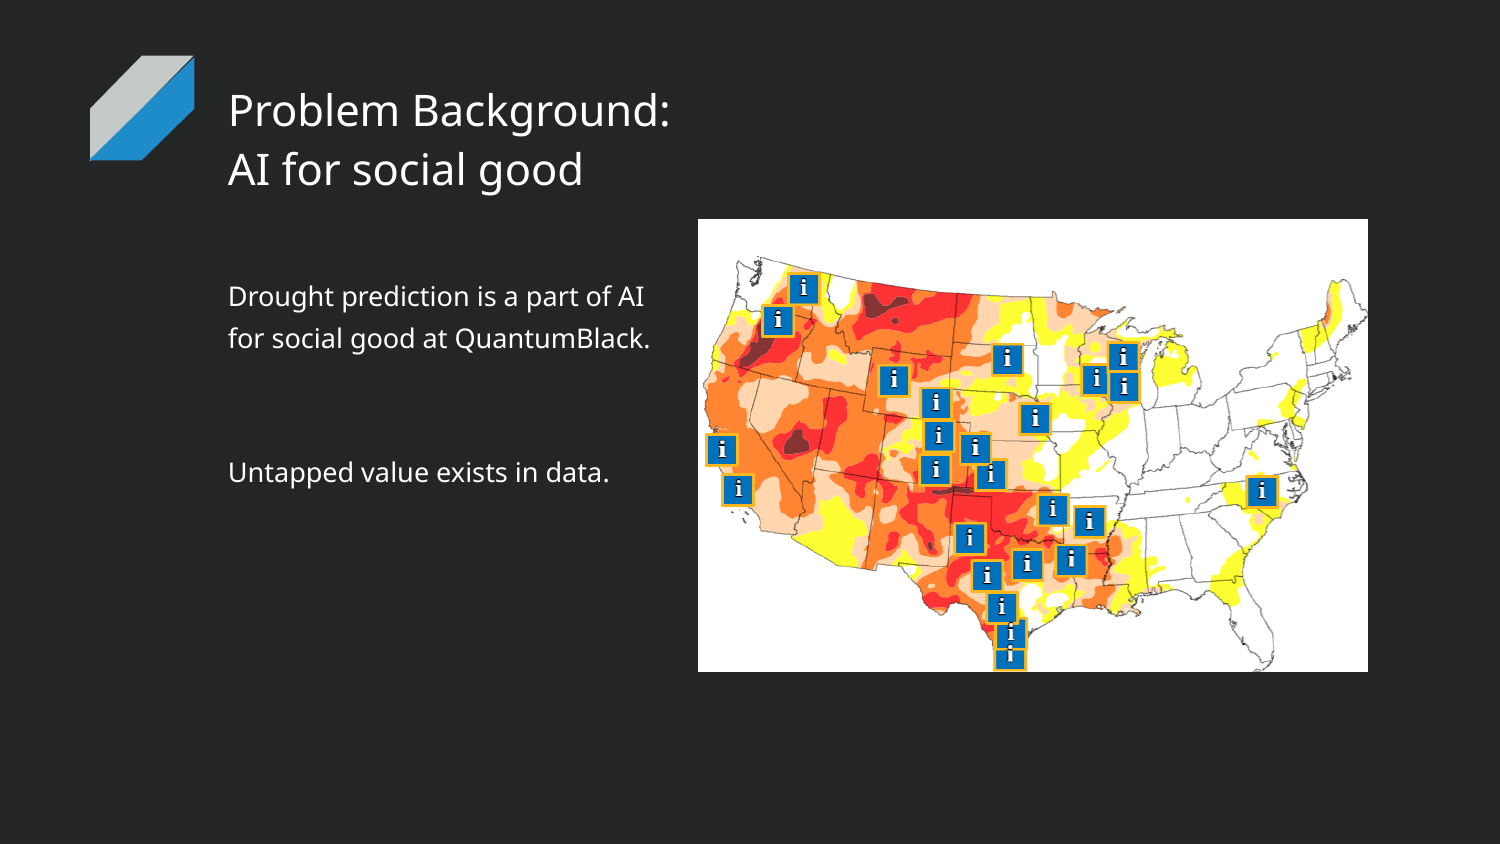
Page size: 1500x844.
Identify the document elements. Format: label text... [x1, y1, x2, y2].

list Drought prediction is a part of AI for social good at QuantumBlack. Untapped value exists in data. [212, 257, 682, 634]
title Problem Background: AI for social good [212, 64, 1368, 215]
picture [698, 218, 1368, 672]
